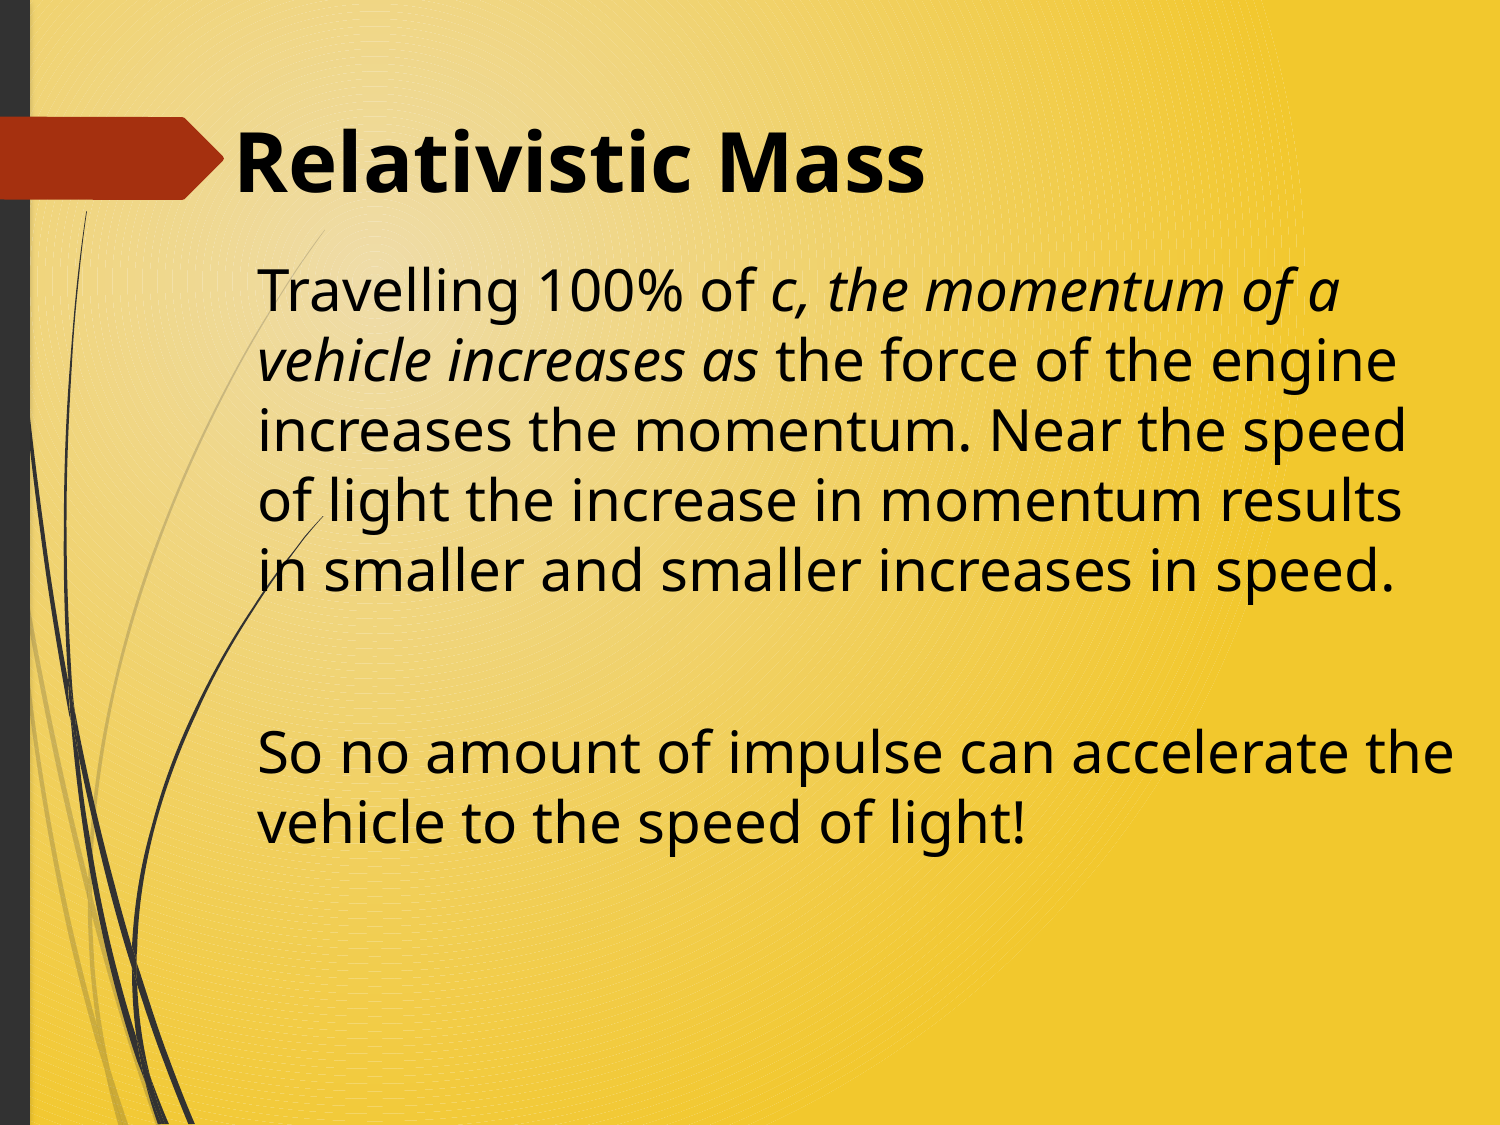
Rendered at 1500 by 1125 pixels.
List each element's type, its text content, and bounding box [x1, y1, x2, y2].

list Travelling 100% of c, the momentum of a vehicle increases as the force of the engine increases the momentum. Near the speed of light the increase in momentum results in smaller and smaller increases in speed. So no amount of impulse can accelerate the vehicle to the speed of light! [242, 246, 1477, 1079]
title Relativistic Mass [218, 101, 1309, 219]
